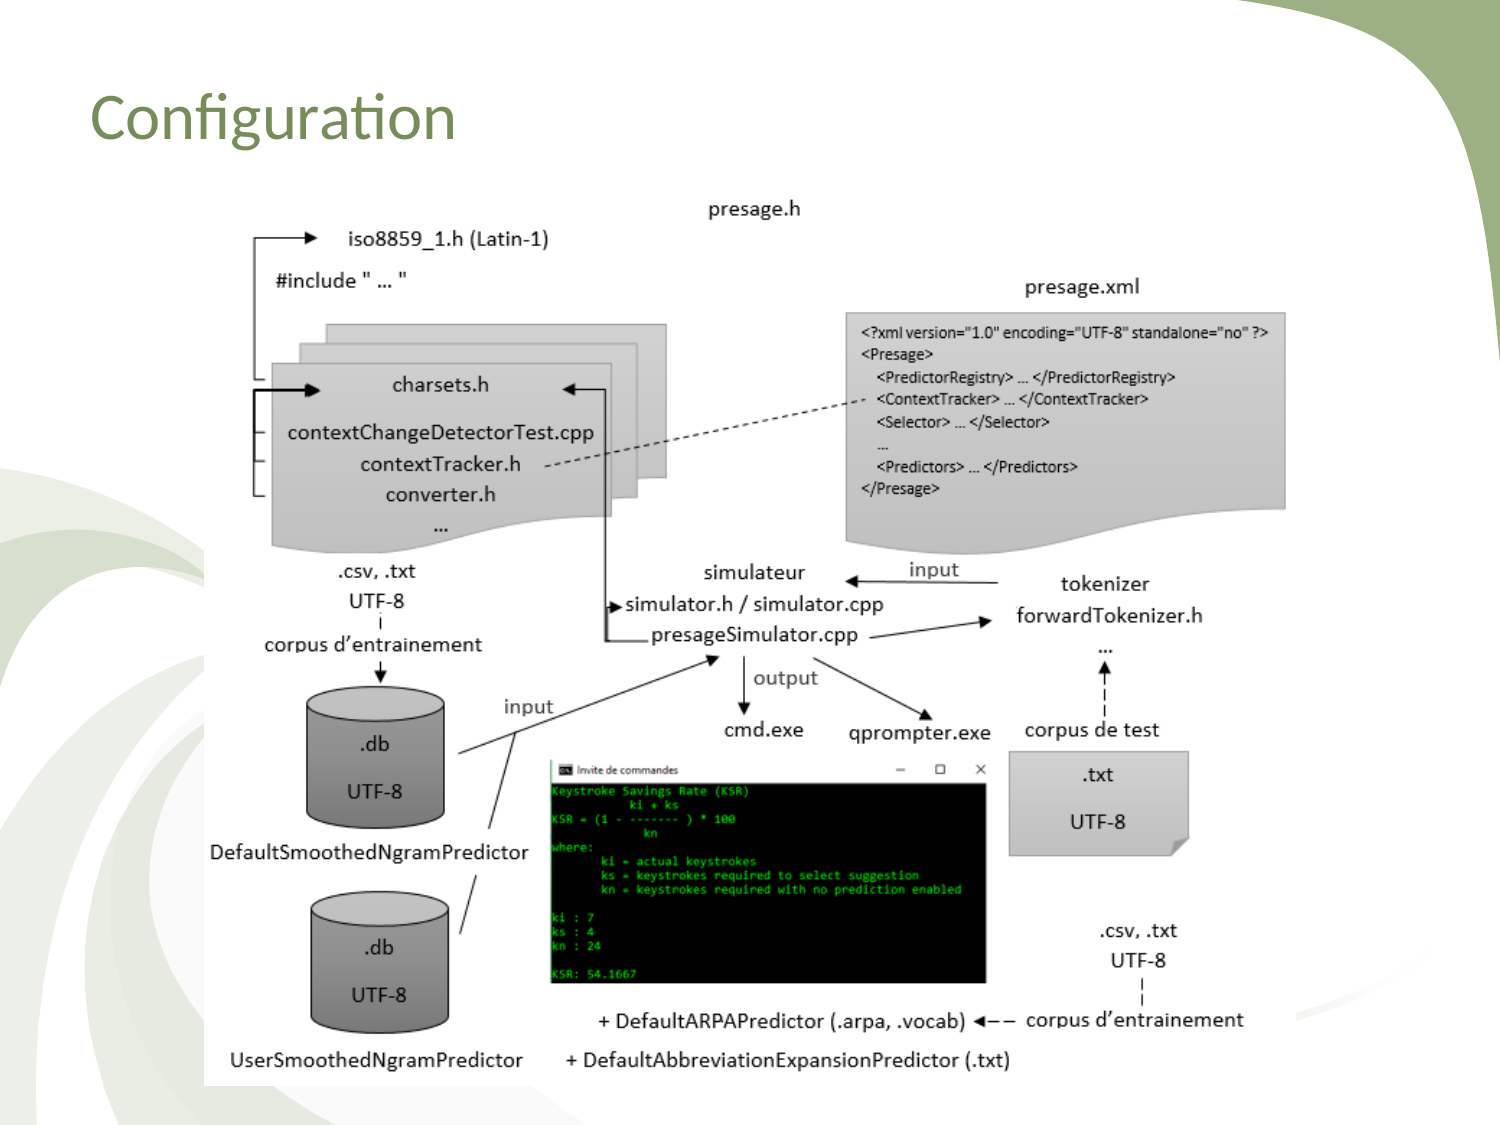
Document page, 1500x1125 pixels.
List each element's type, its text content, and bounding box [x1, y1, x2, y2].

title Configuration [75, 19, 1425, 207]
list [204, 184, 1296, 1086]
